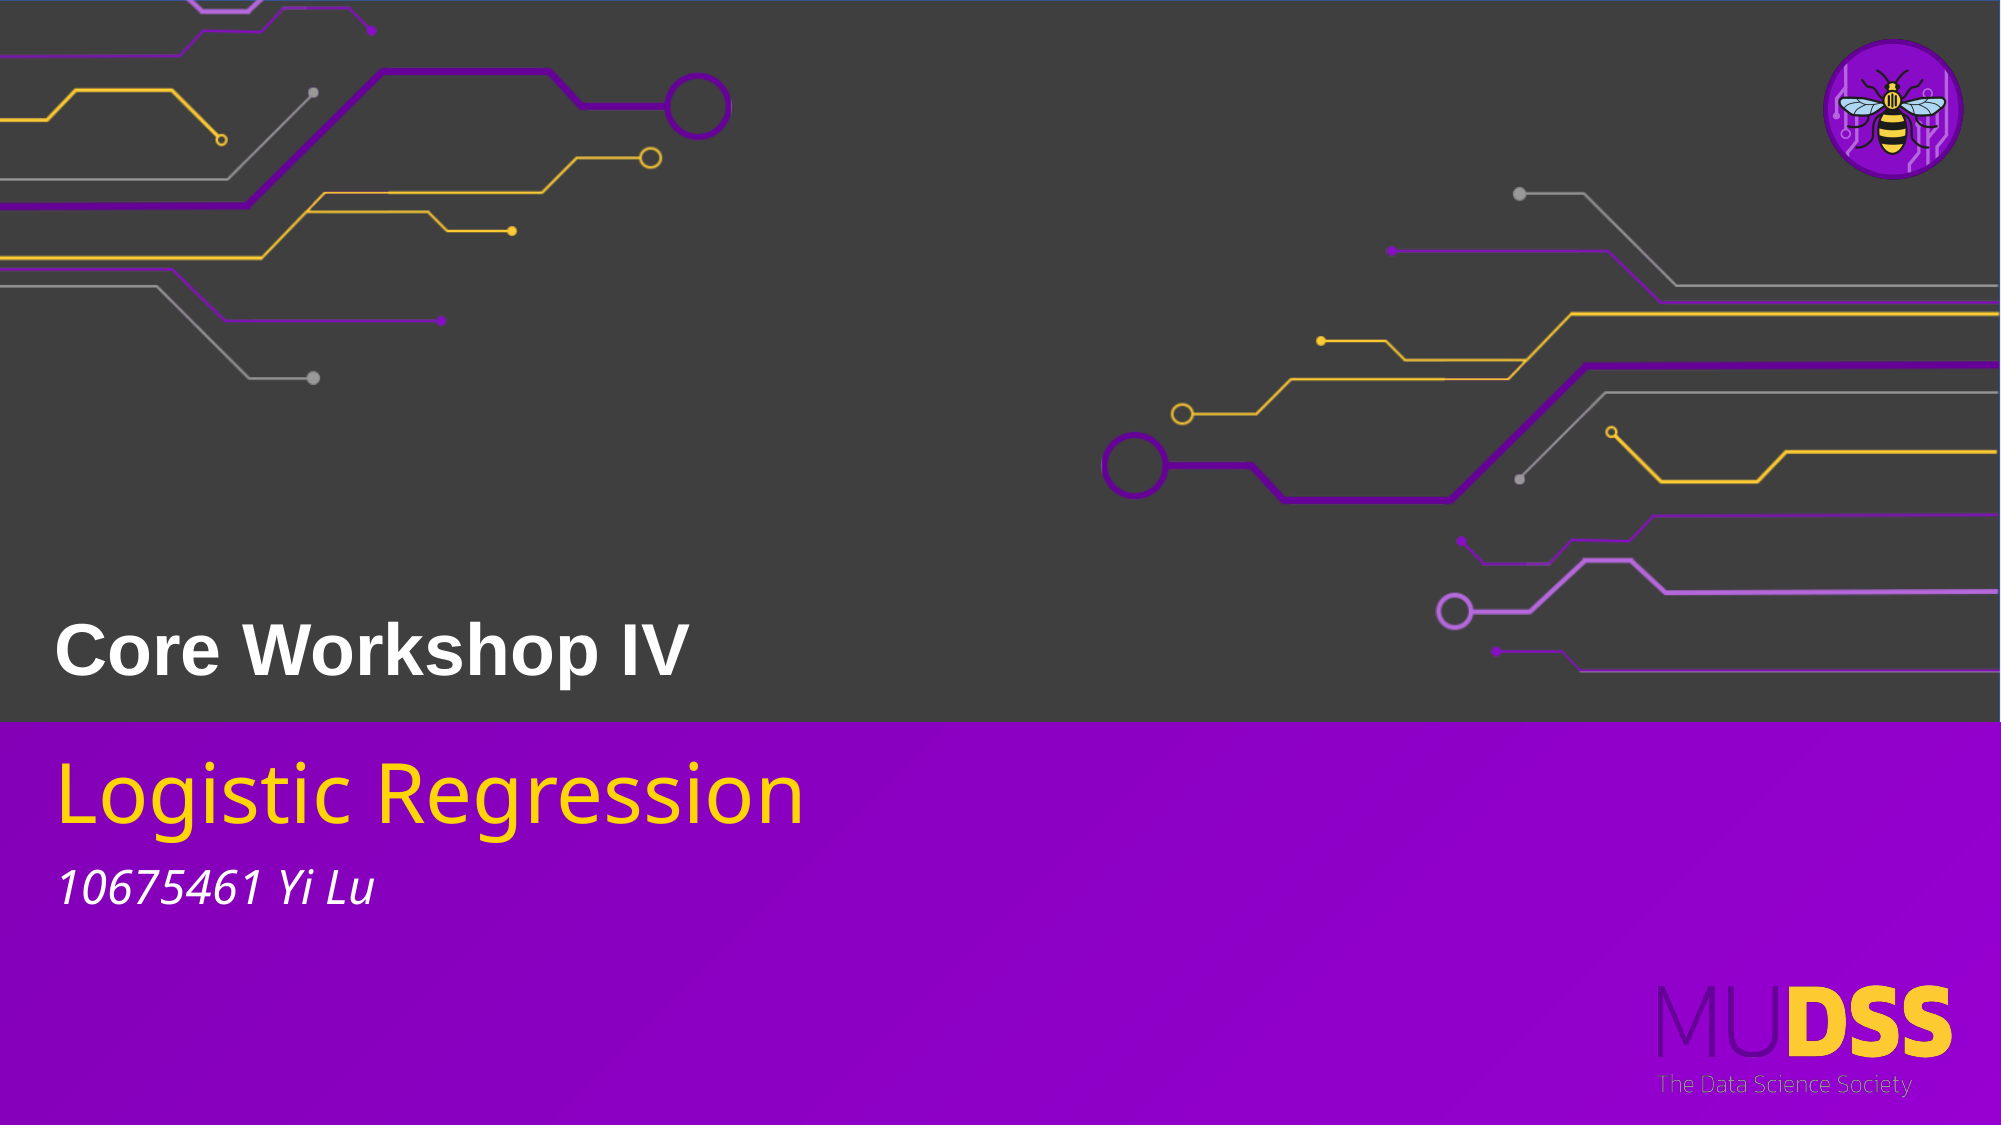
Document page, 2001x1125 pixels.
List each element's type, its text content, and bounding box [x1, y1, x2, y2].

picture [1087, 34, 2001, 723]
picture [0, 0, 744, 405]
picture [1378, 922, 2001, 1125]
list Logistic Regression [39, 743, 1344, 840]
list 10675461 Yi Lu [39, 856, 607, 923]
title Core Workshop IV [39, 604, 1434, 700]
